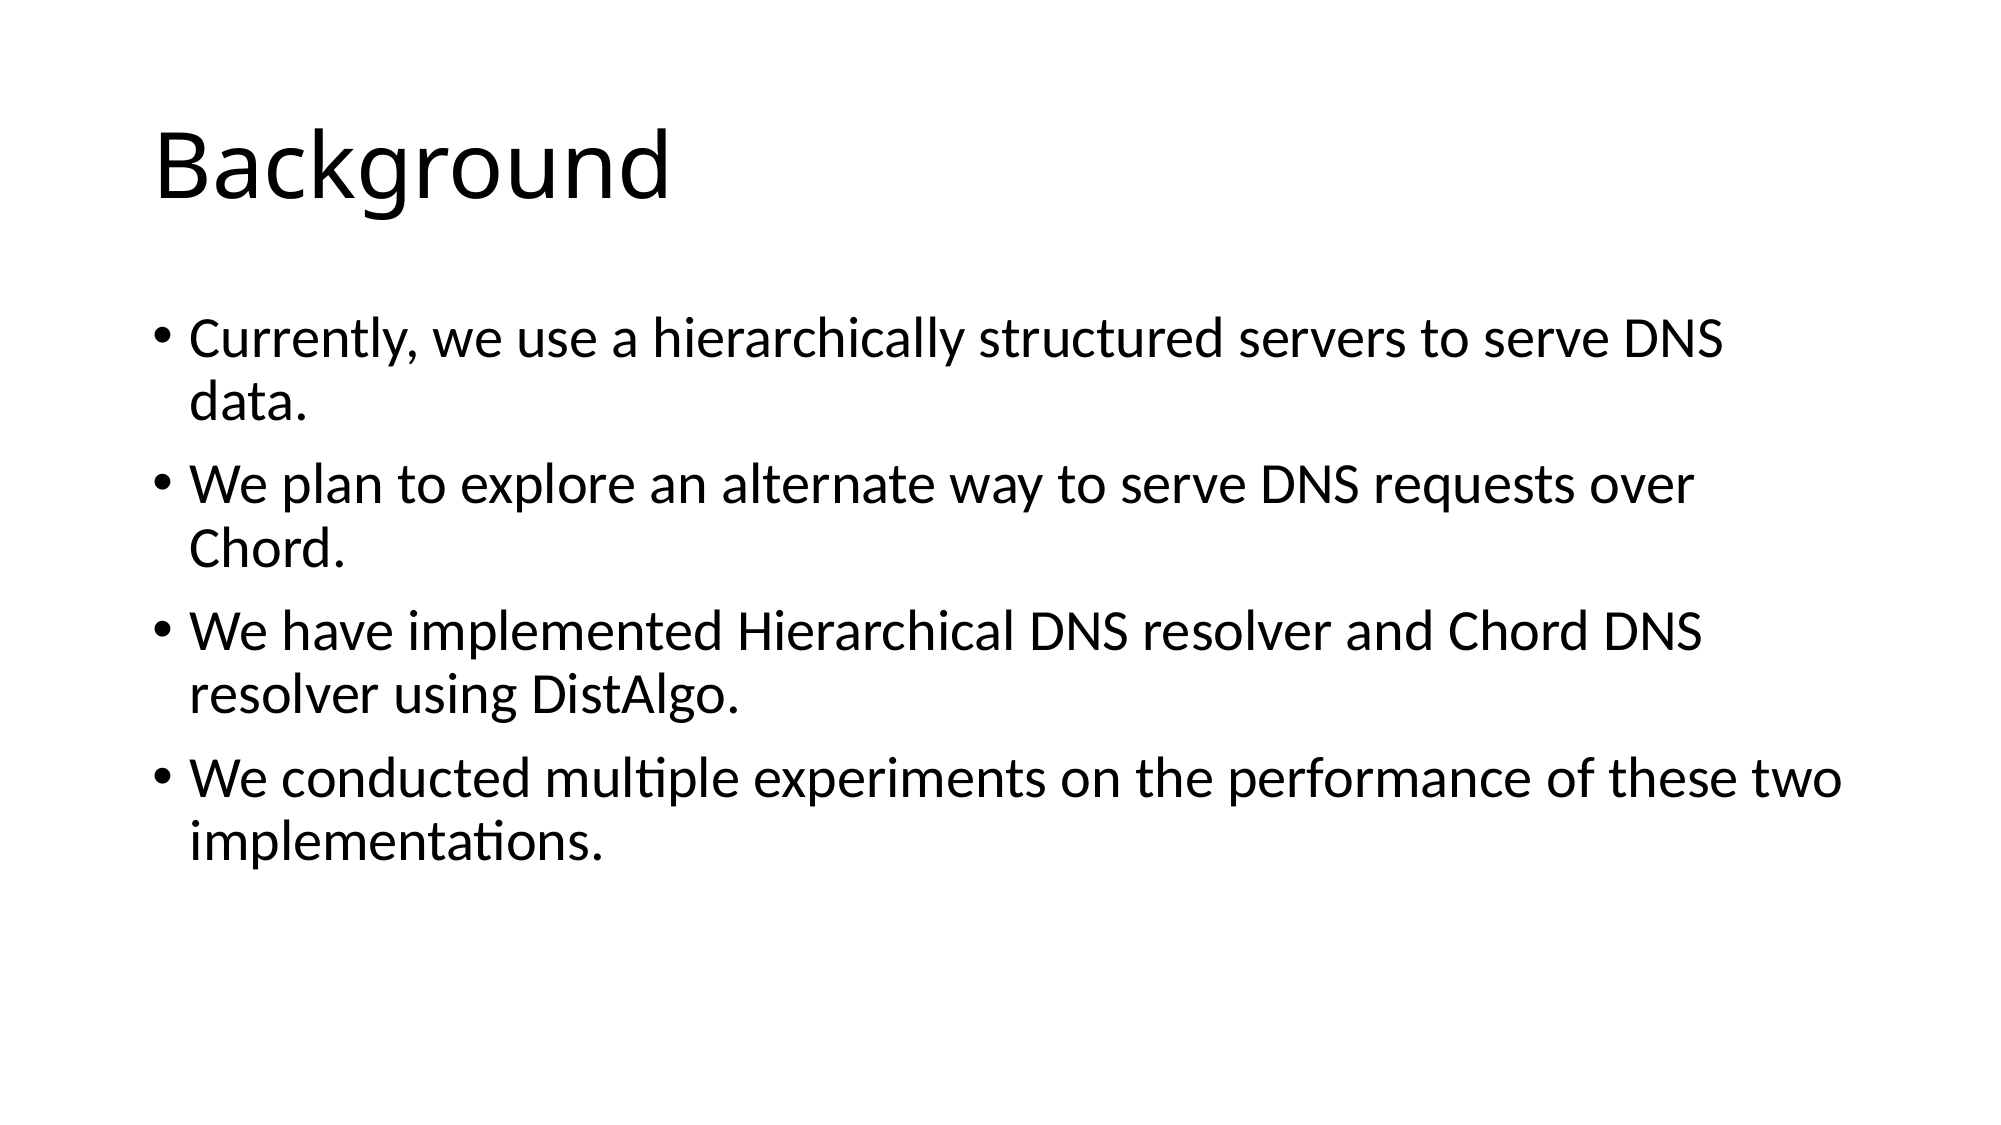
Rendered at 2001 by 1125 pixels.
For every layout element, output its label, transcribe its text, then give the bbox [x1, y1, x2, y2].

title Background [137, 59, 1863, 278]
list Currently, we use a hierarchically structured servers to serve DNS data. We plan to explore an alternate way to serve DNS requests over Chord. We have implemented Hierarchical DNS resolver and Chord DNS resolver using DistAlgo. We conducted multiple experiments on the performance of these two implementations. [137, 299, 1863, 1014]
